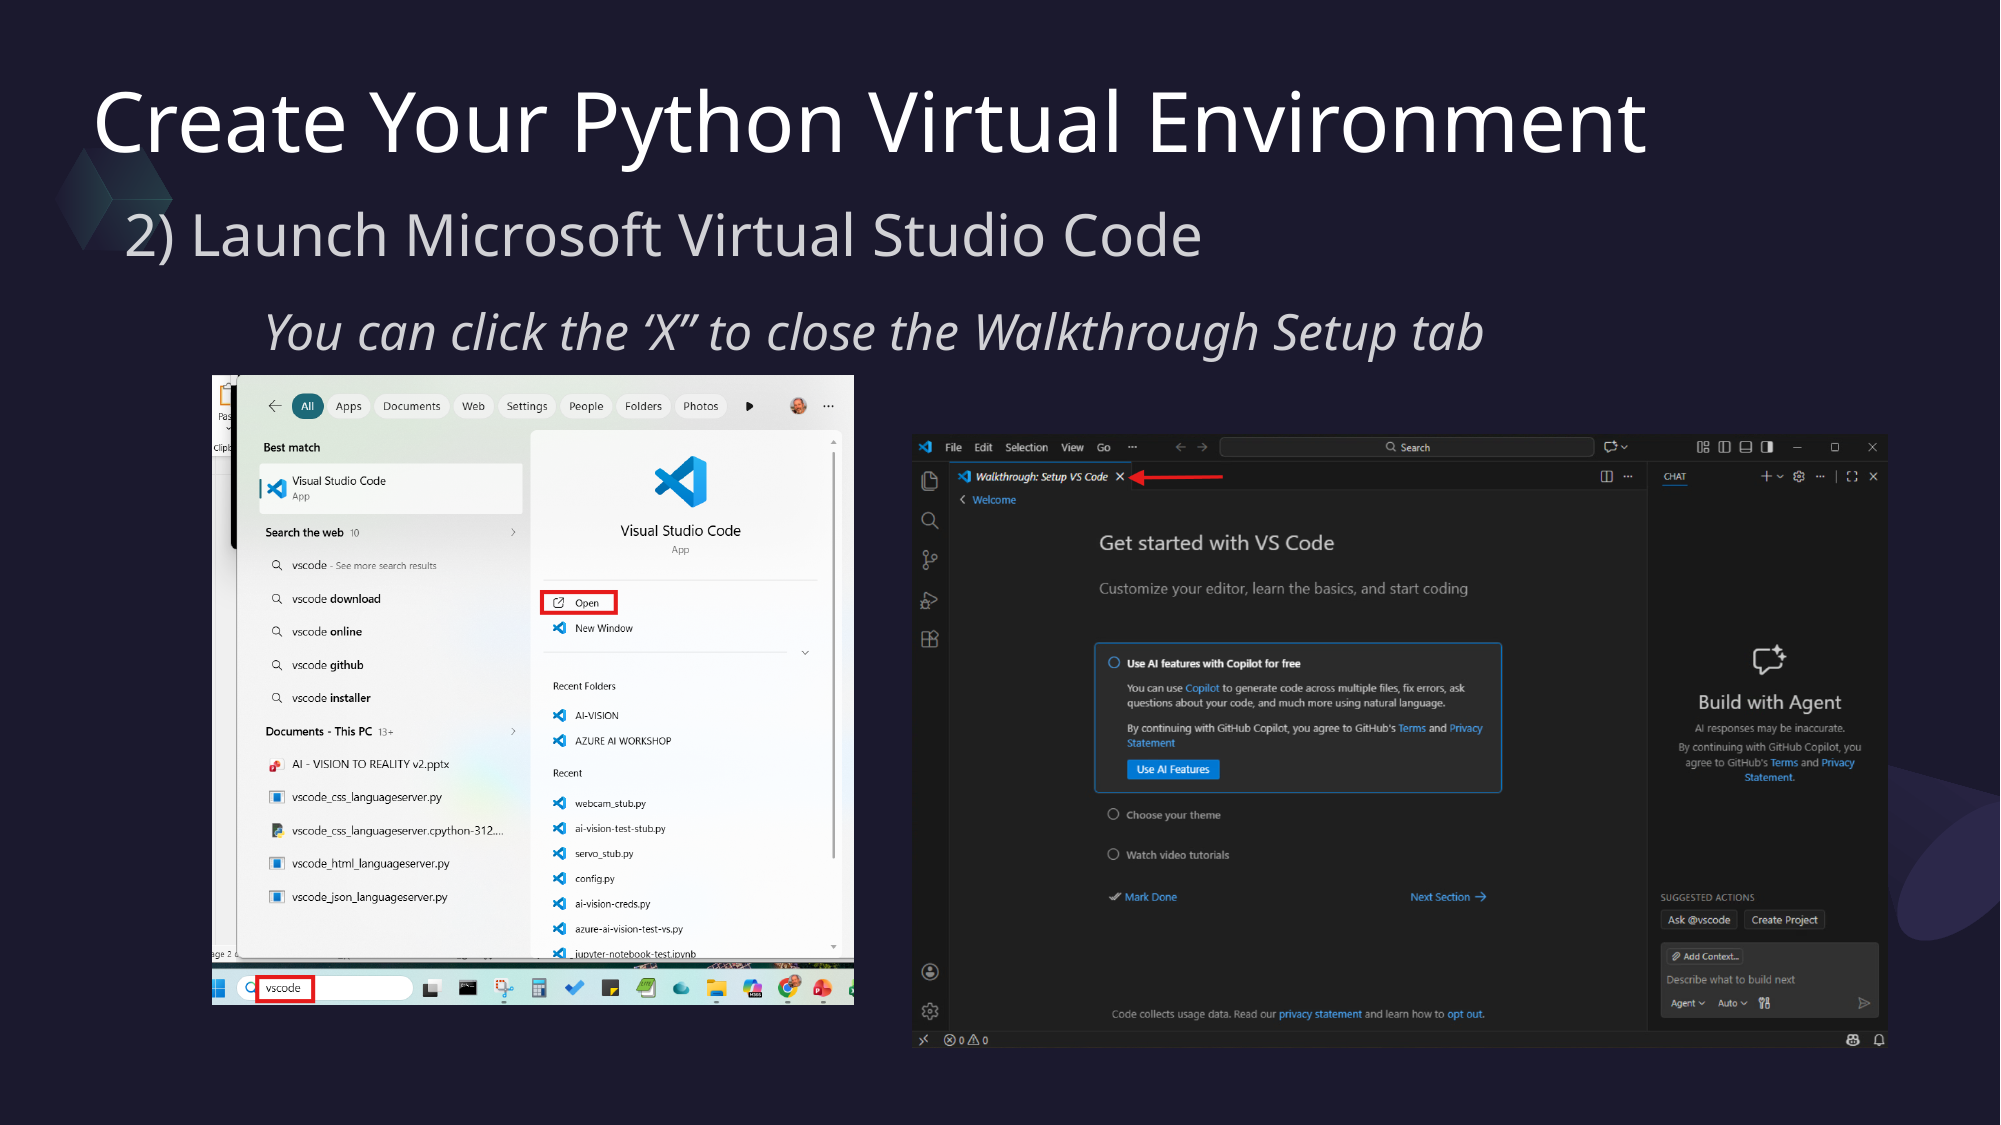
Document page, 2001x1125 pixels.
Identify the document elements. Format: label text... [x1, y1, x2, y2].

picture [212, 375, 854, 1005]
text_box 2) Launch Microsoft Virtual Studio Code You can click the ‘X” to close the Walkthrough Setup tab [111, 191, 1596, 435]
picture [912, 434, 1888, 1048]
title Create Your Python Virtual Environment [92, 77, 1910, 171]
